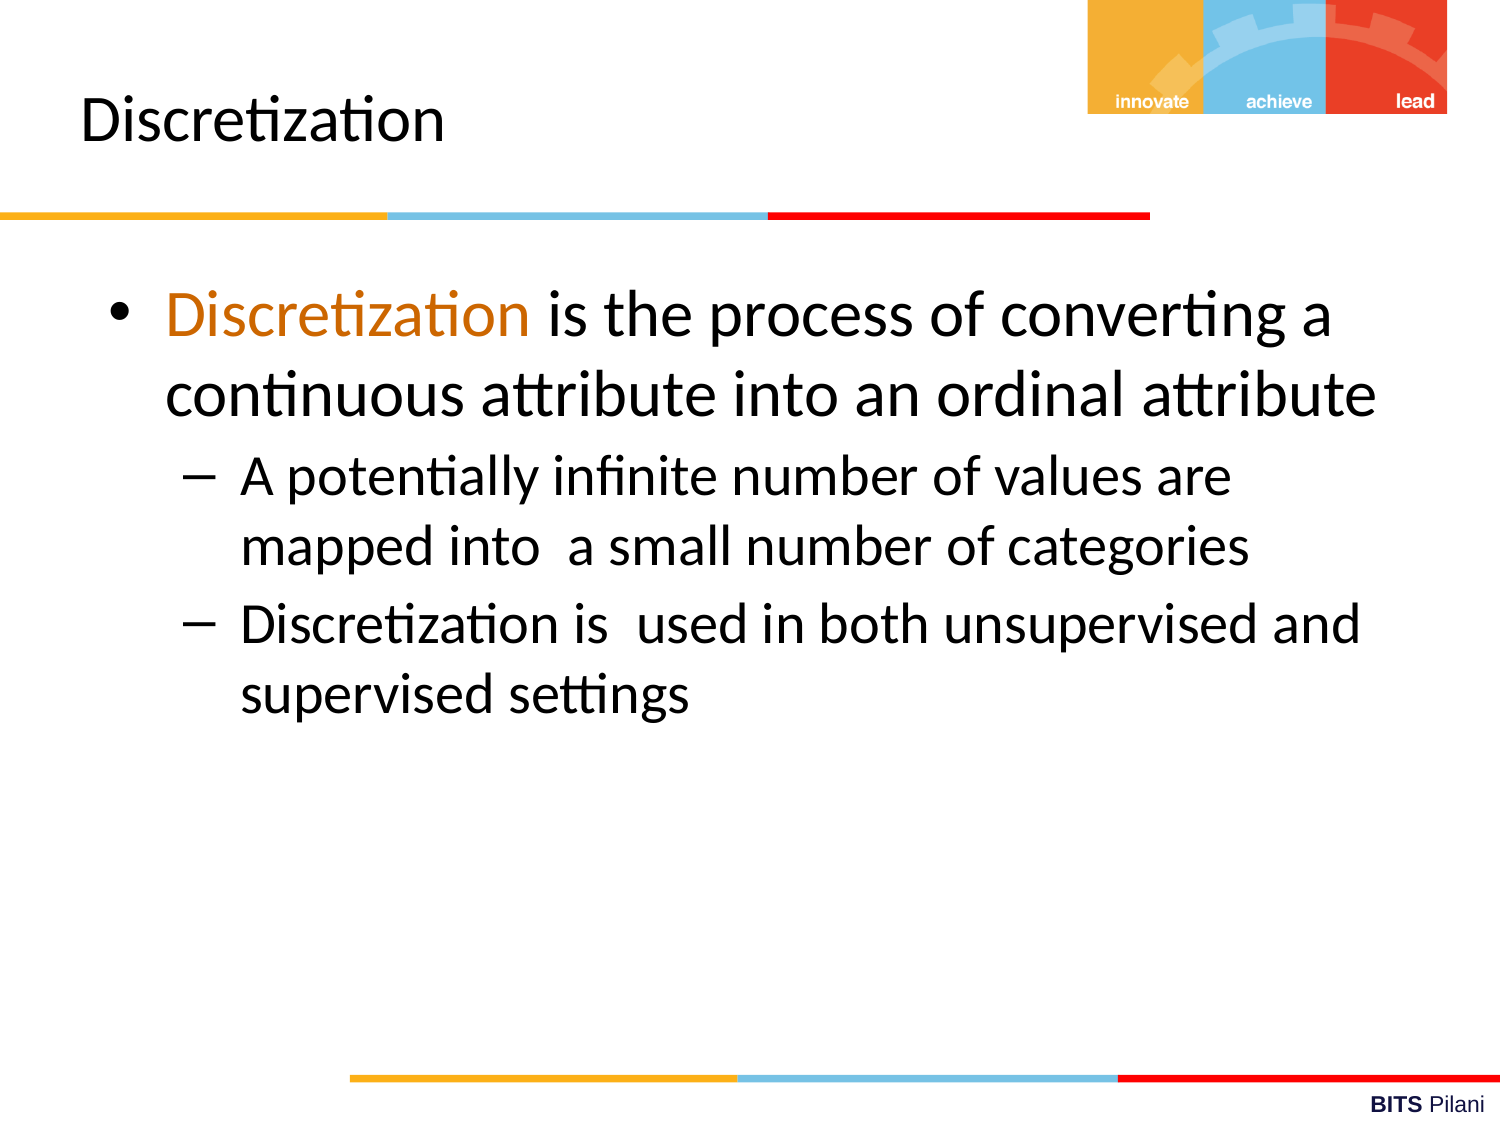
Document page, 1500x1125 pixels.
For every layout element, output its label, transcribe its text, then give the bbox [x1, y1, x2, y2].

list Discretization is the process of converting a continuous attribute into an ordinal attribute A potentially infinite number of values are mapped into a small number of categories Discretization is used in both unsupervised and supervised settings [75, 262, 1425, 1005]
picture [1087, 0, 1448, 114]
title Discretization [64, 45, 1069, 185]
